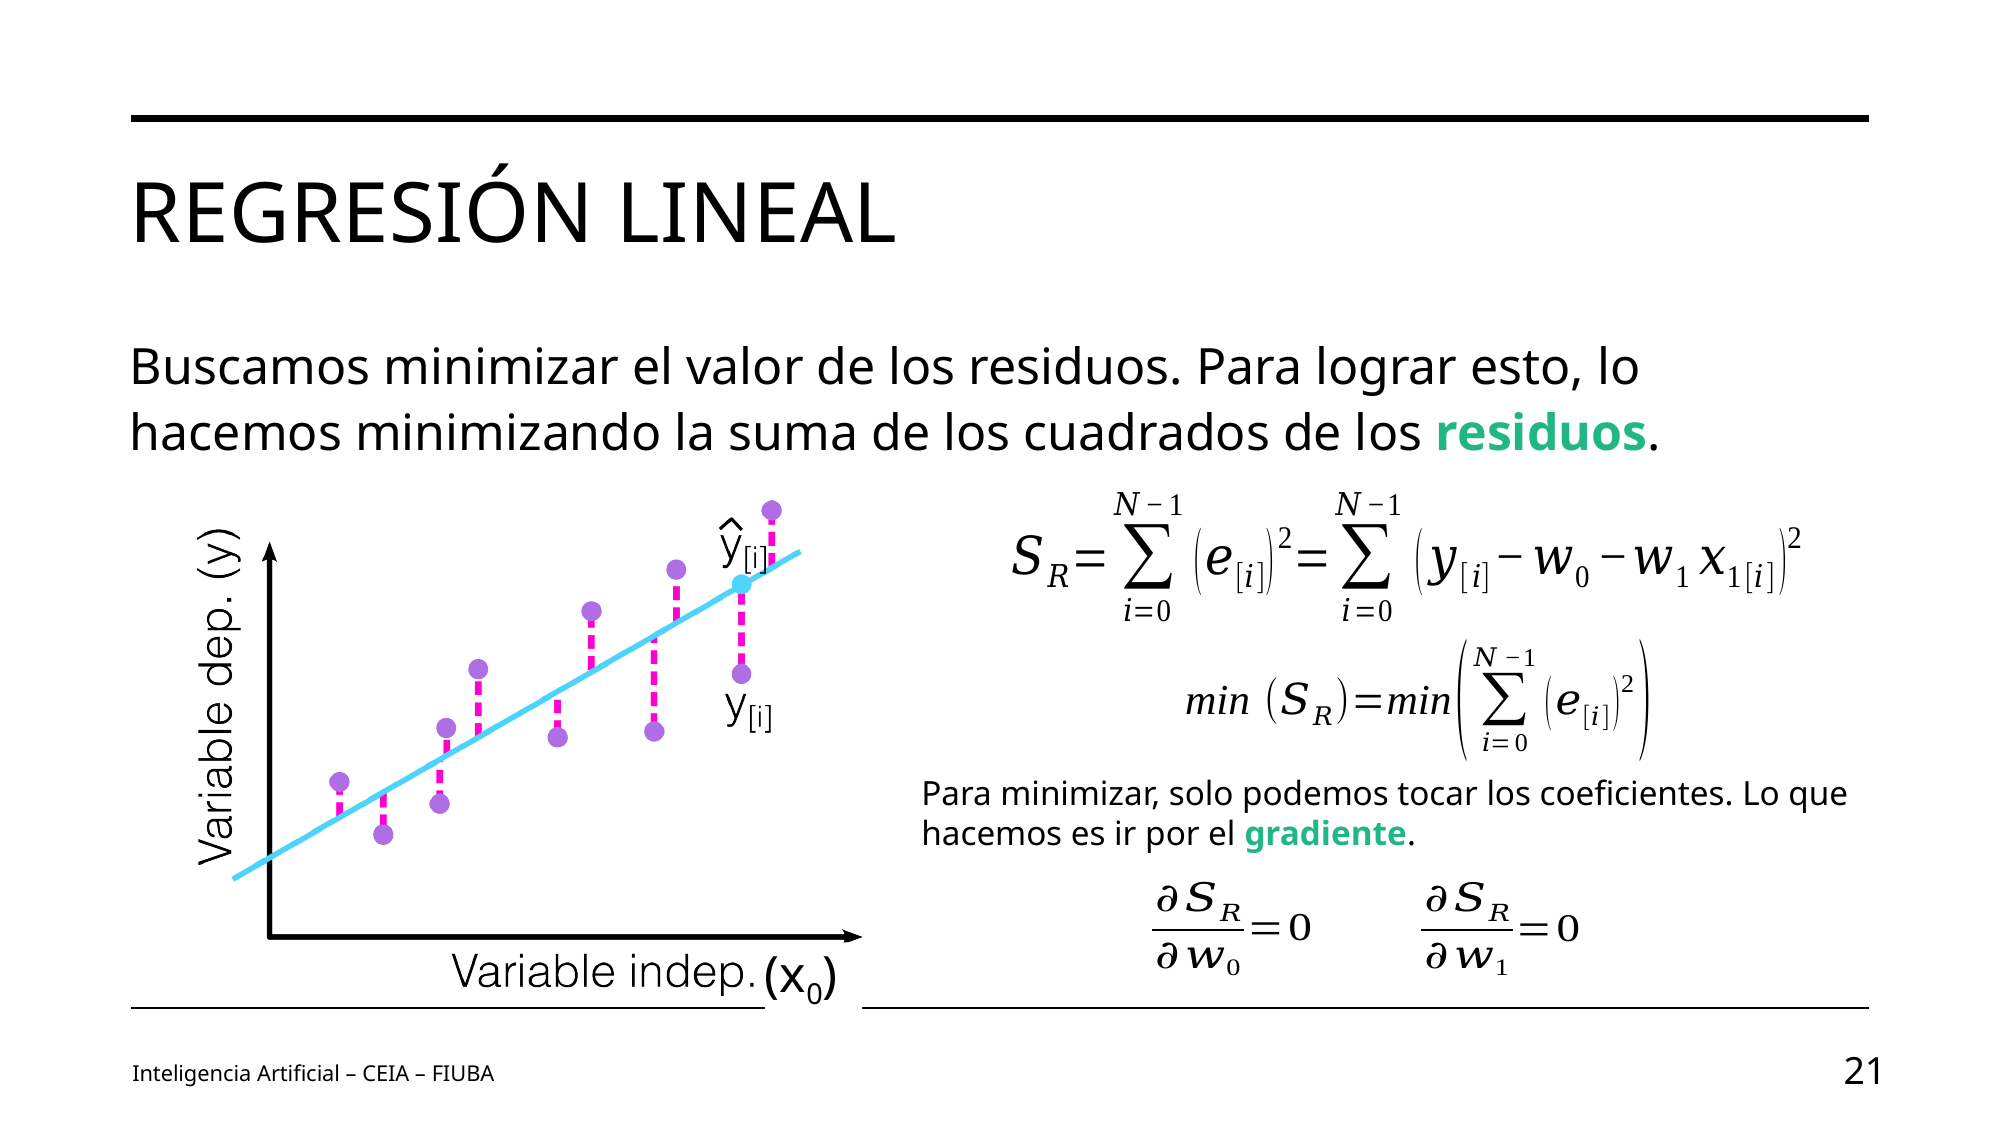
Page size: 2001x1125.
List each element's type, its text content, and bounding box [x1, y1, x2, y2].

text_box Para minimizar, solo podemos tocar los coeficientes. Lo que hacemos es ir por el gradiente. [906, 764, 1952, 905]
title Regresión Lineal [114, 151, 1869, 290]
footer Inteligencia Artificial – CEIA – FIUBA [117, 1042, 862, 1103]
list Buscamos minimizar el valor de los residuos. Para lograr esto, lo hacemos minimizando la suma de los cuadrados de los residuos. [114, 321, 1869, 973]
text_box (x0) [764, 996, 863, 1011]
picture [197, 500, 863, 996]
slide_number 21 [1791, 1042, 1902, 1103]
